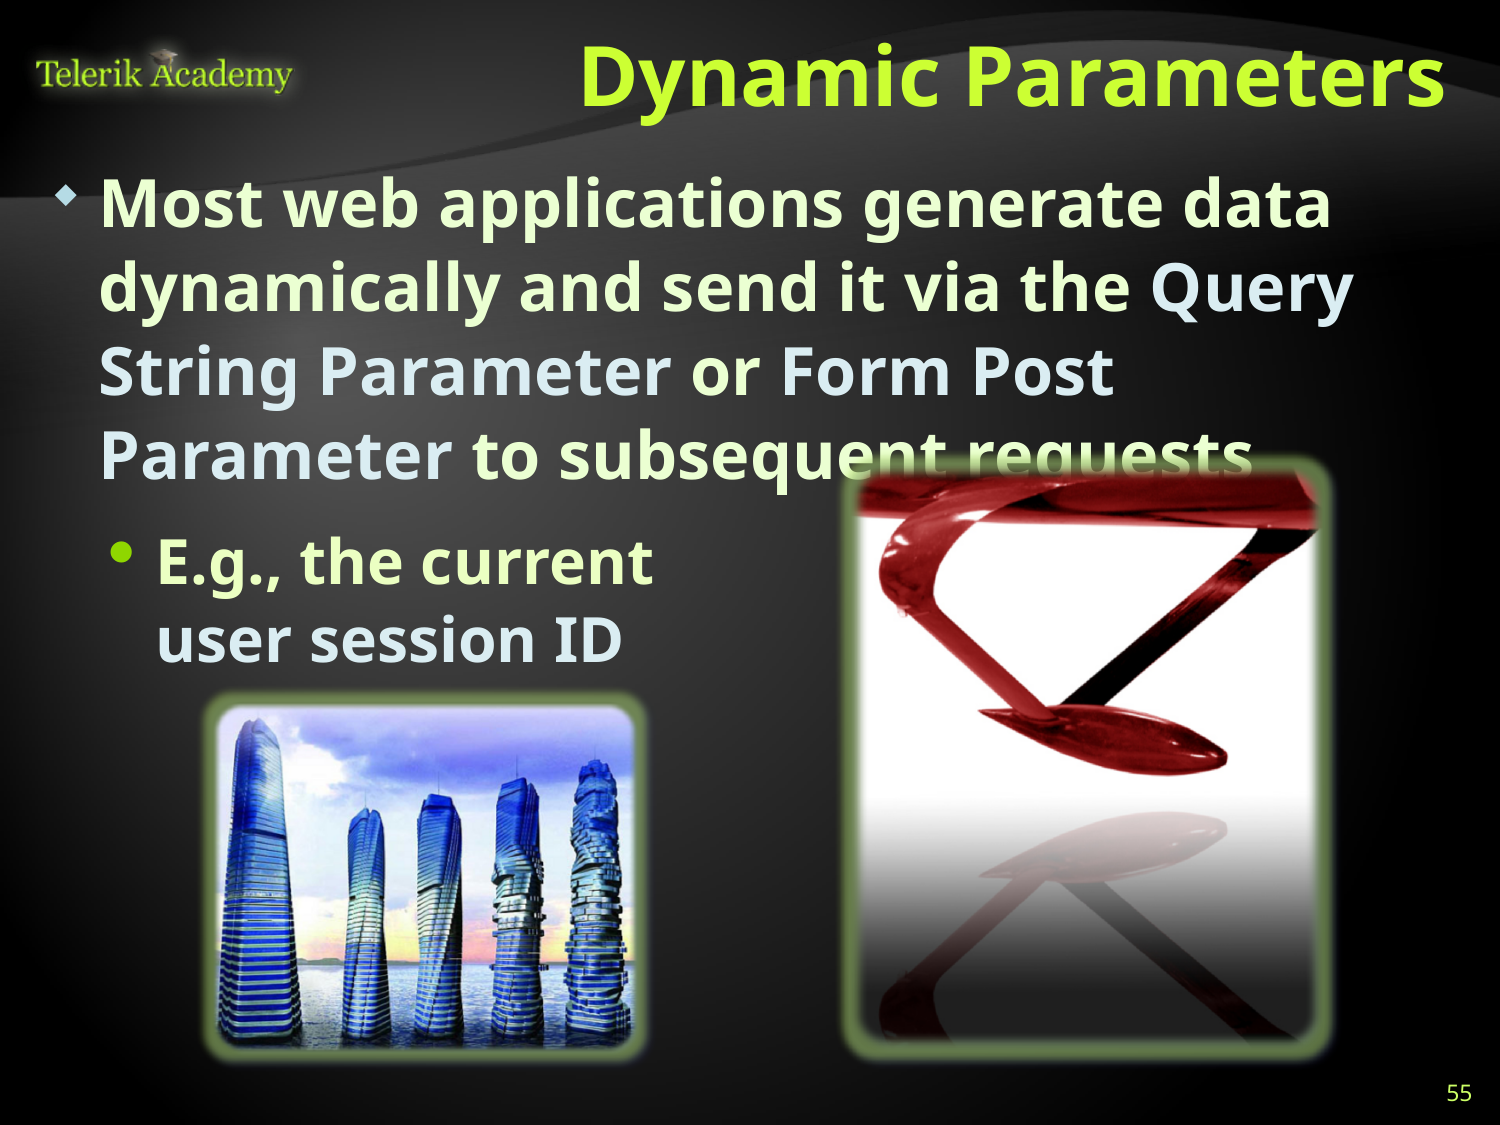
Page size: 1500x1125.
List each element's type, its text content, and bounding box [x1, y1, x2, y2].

picture [0, 0, 1500, 1125]
title Dynamic Parameters [300, 12, 1463, 149]
slide_number 55 [1412, 1074, 1488, 1113]
list Most web applications generate data dynamically and send it via the Query String Parameter or Form Post Parameter to subsequent requests E.g., the current user session ID [37, 149, 1463, 1100]
